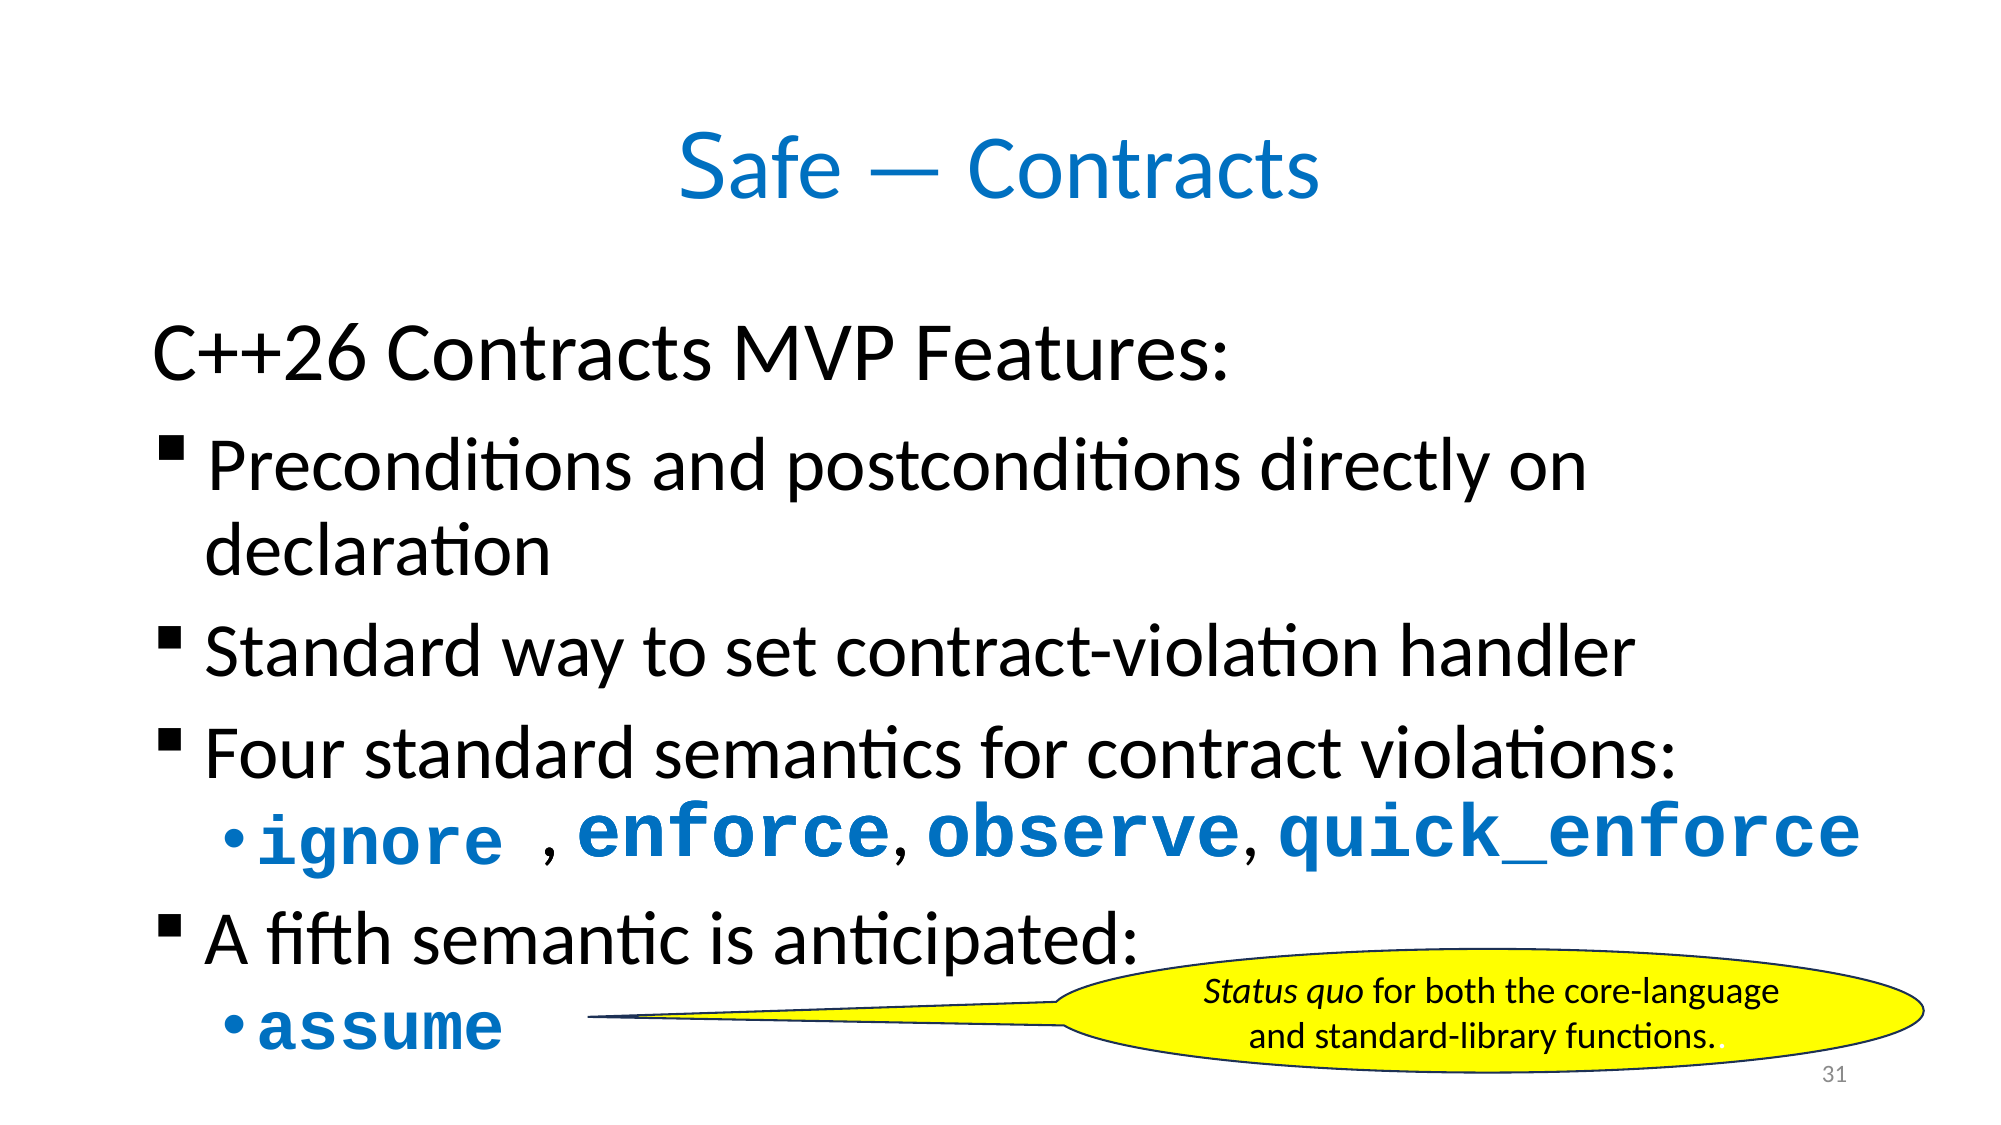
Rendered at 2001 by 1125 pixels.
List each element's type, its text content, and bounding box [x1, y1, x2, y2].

text_box Status quo for both the core-language and standard-library functions.. [587, 947, 1925, 1074]
list C++26 Contracts MVP Features: Preconditions and postconditions directly on declaration Standard way to set contract-violation handler Four standard semantics for contract violations: ignore, enforce, observe, quick_enforce A fifth semantic is anticipated: assume [138, 299, 1884, 1081]
text_box , enforce [450, 774, 1985, 879]
slide_number 31 [1412, 1044, 1863, 1103]
title Safe — Contracts [137, 59, 1863, 278]
